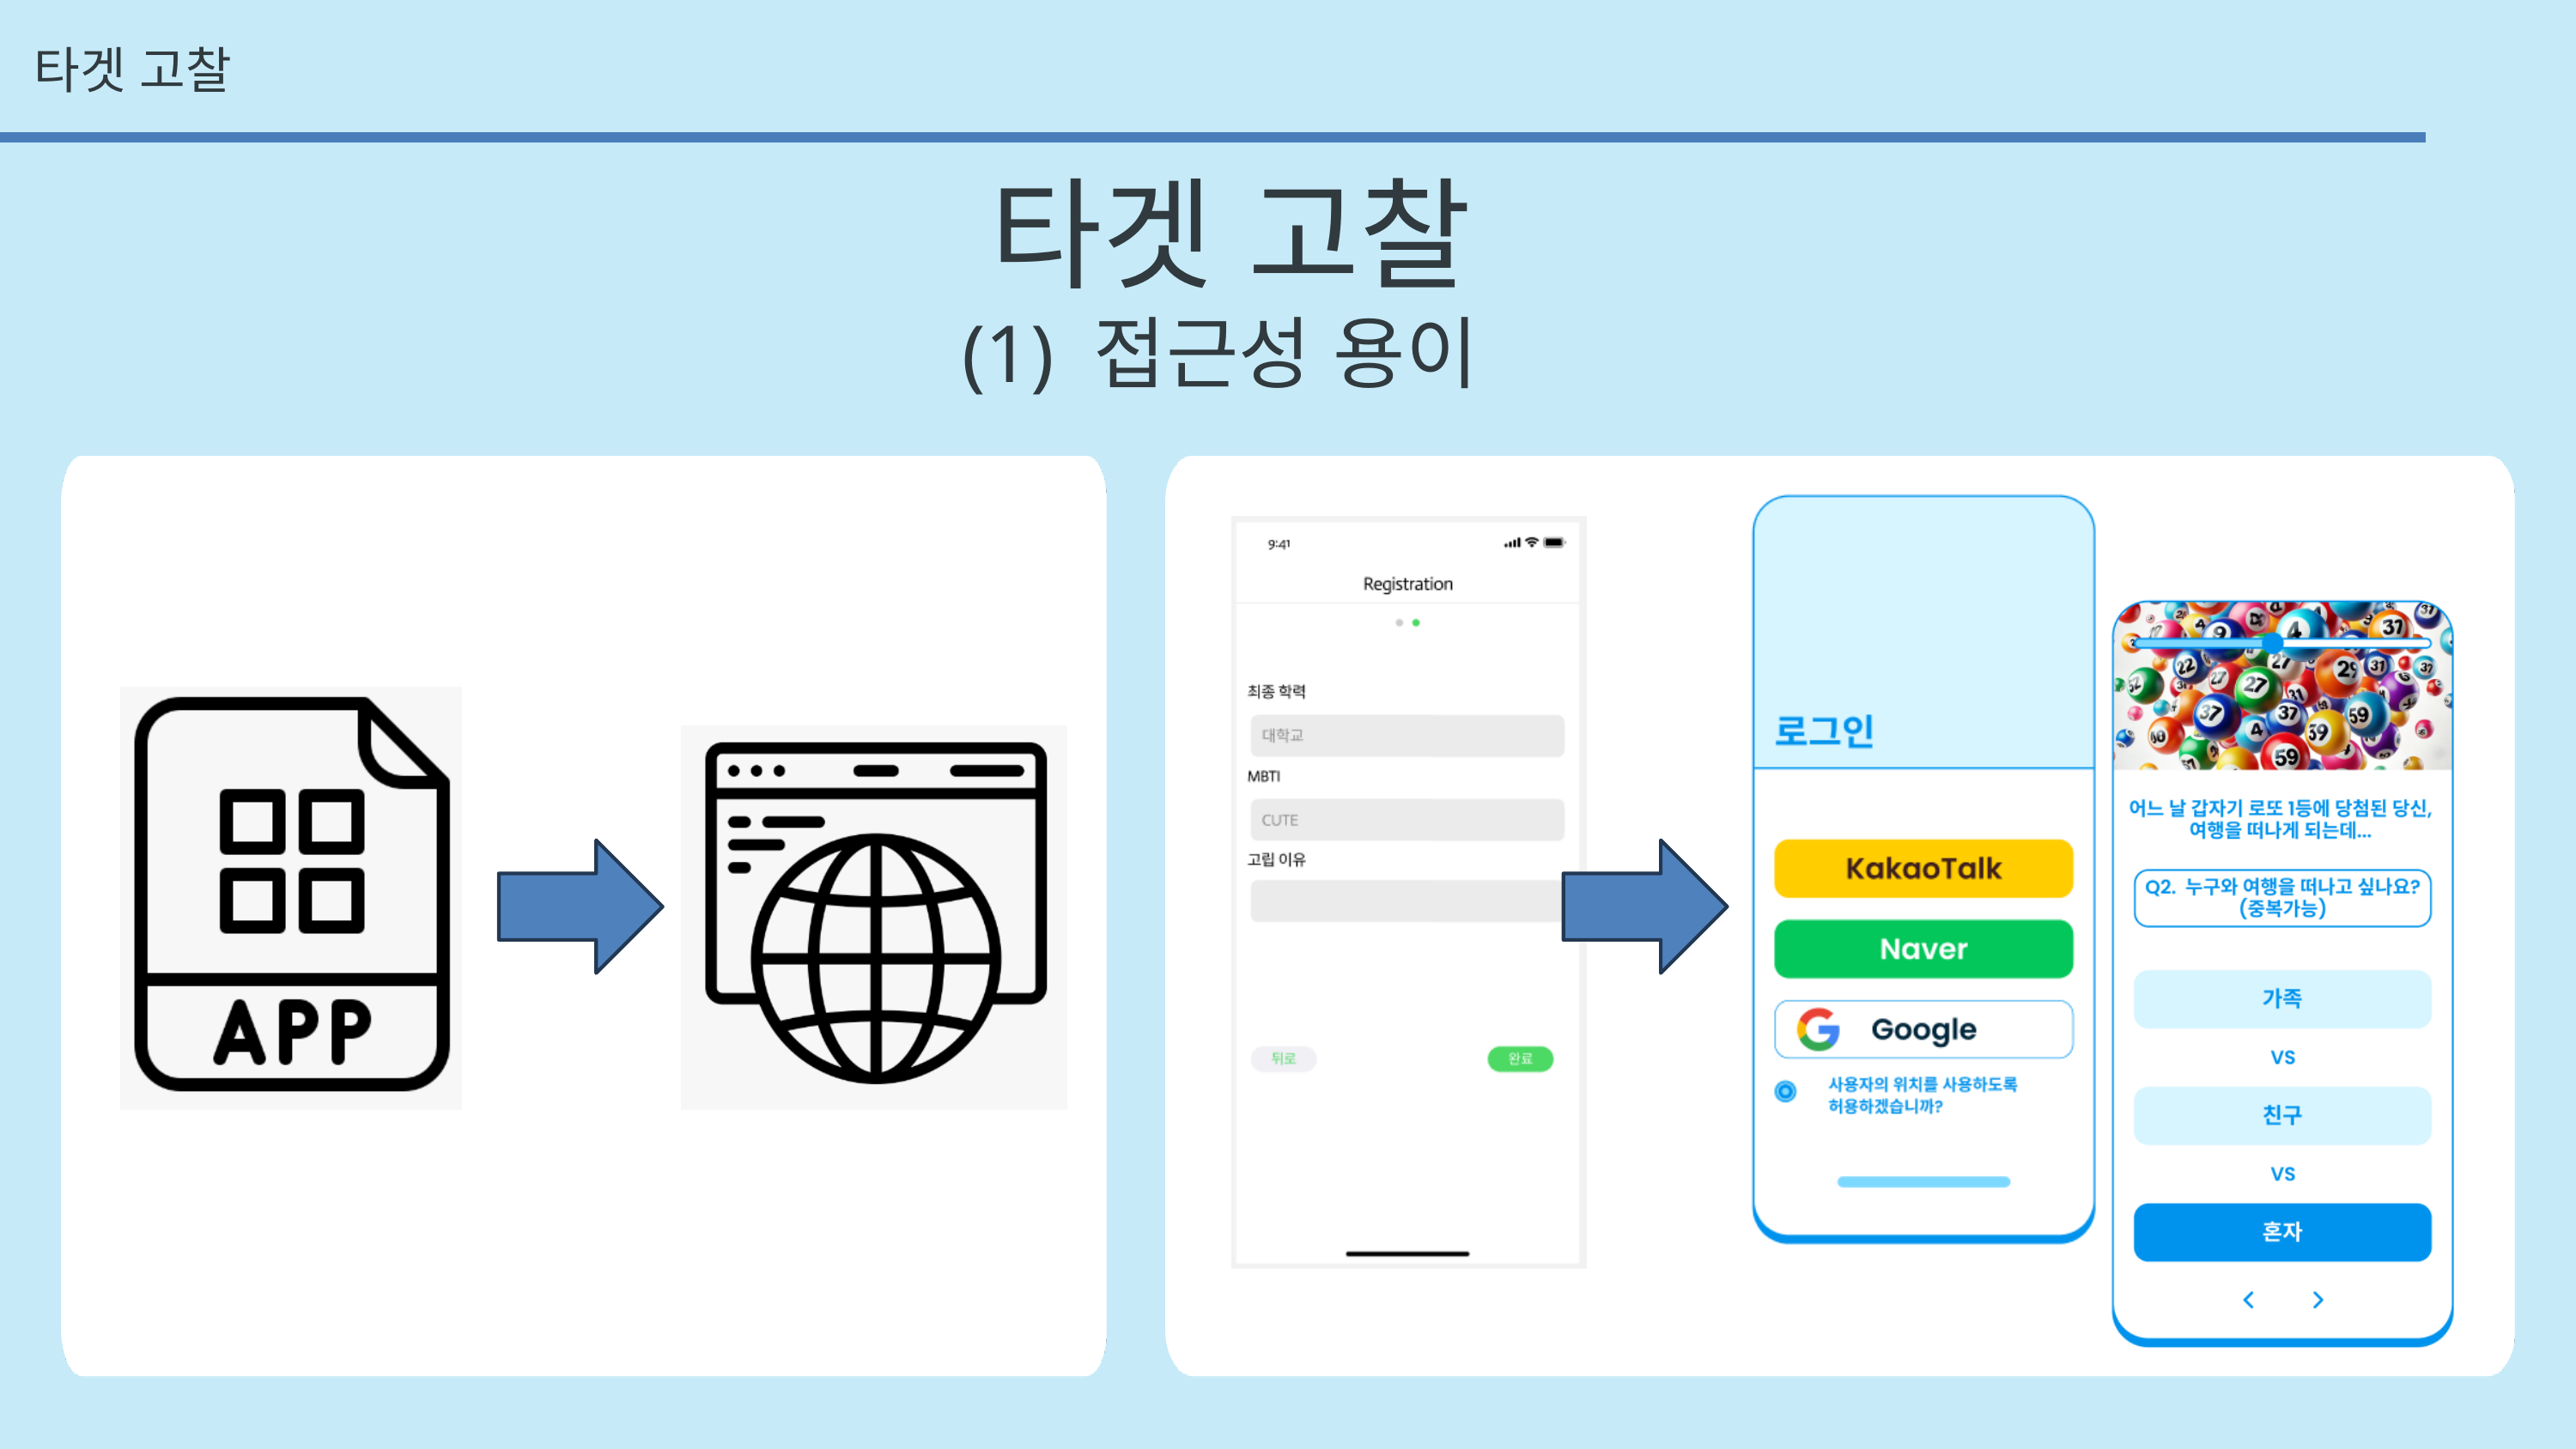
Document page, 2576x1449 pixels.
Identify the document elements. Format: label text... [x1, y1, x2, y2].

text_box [0, 34, 2427, 138]
picture [1165, 455, 2515, 1379]
picture [61, 455, 1108, 1379]
text_box 타겟 고찰 (1) 접근성 용이 [427, 197, 2036, 368]
